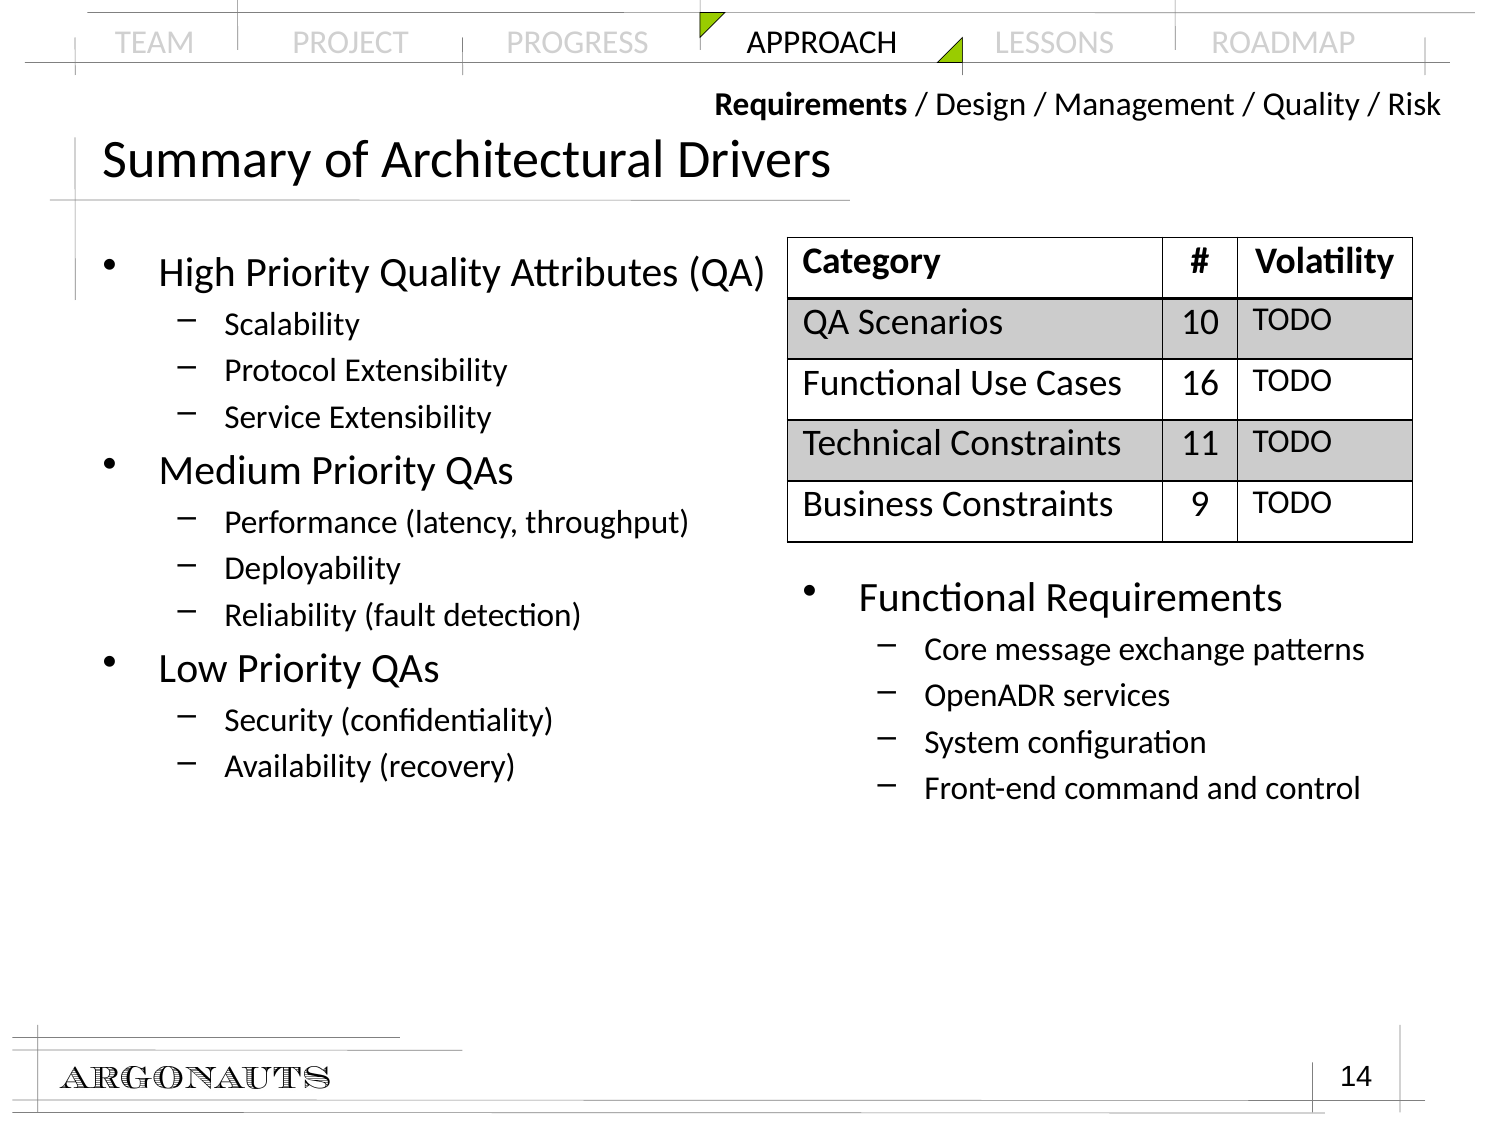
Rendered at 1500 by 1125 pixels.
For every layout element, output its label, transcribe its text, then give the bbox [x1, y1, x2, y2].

table_cell Functional Use Cases [788, 360, 1162, 419]
text_box Functional Requirements Core message exchange patterns OpenADR services System configuration Front-end command and control [787, 562, 1450, 938]
table_cell TODO [1238, 482, 1412, 541]
table_cell TODO [1238, 421, 1412, 480]
table_header Category [788, 238, 1162, 297]
list High Priority Quality Attributes (QA) Scalability Protocol Extensibility Service Extensibility Medium Priority QAs Performance (latency, throughput) Deployability Reliability (fault detection) Low Priority QAs Security (confidentiality) Availability (recovery) [87, 237, 788, 913]
title Summary of Architectural Drivers [87, 112, 1413, 200]
table_header # [1163, 238, 1237, 297]
table_header Volatility [1238, 238, 1412, 297]
table_cell Technical Constraints [788, 421, 1162, 480]
table_cell 16 [1163, 360, 1237, 419]
table_cell 9 [1163, 482, 1237, 541]
table_cell Business Constraints [788, 482, 1162, 541]
table_cell 10 [1163, 300, 1237, 358]
text_box Requirements / Design / Management / Quality / Risk [699, 74, 1463, 130]
table_cell 11 [1163, 421, 1237, 480]
table_cell TODO [1238, 360, 1412, 419]
table_cell QA Scenarios [788, 300, 1162, 358]
table_cell TODO [1238, 300, 1412, 358]
slide_number 14 [1074, 1050, 1388, 1125]
picture [50, 1055, 350, 1099]
